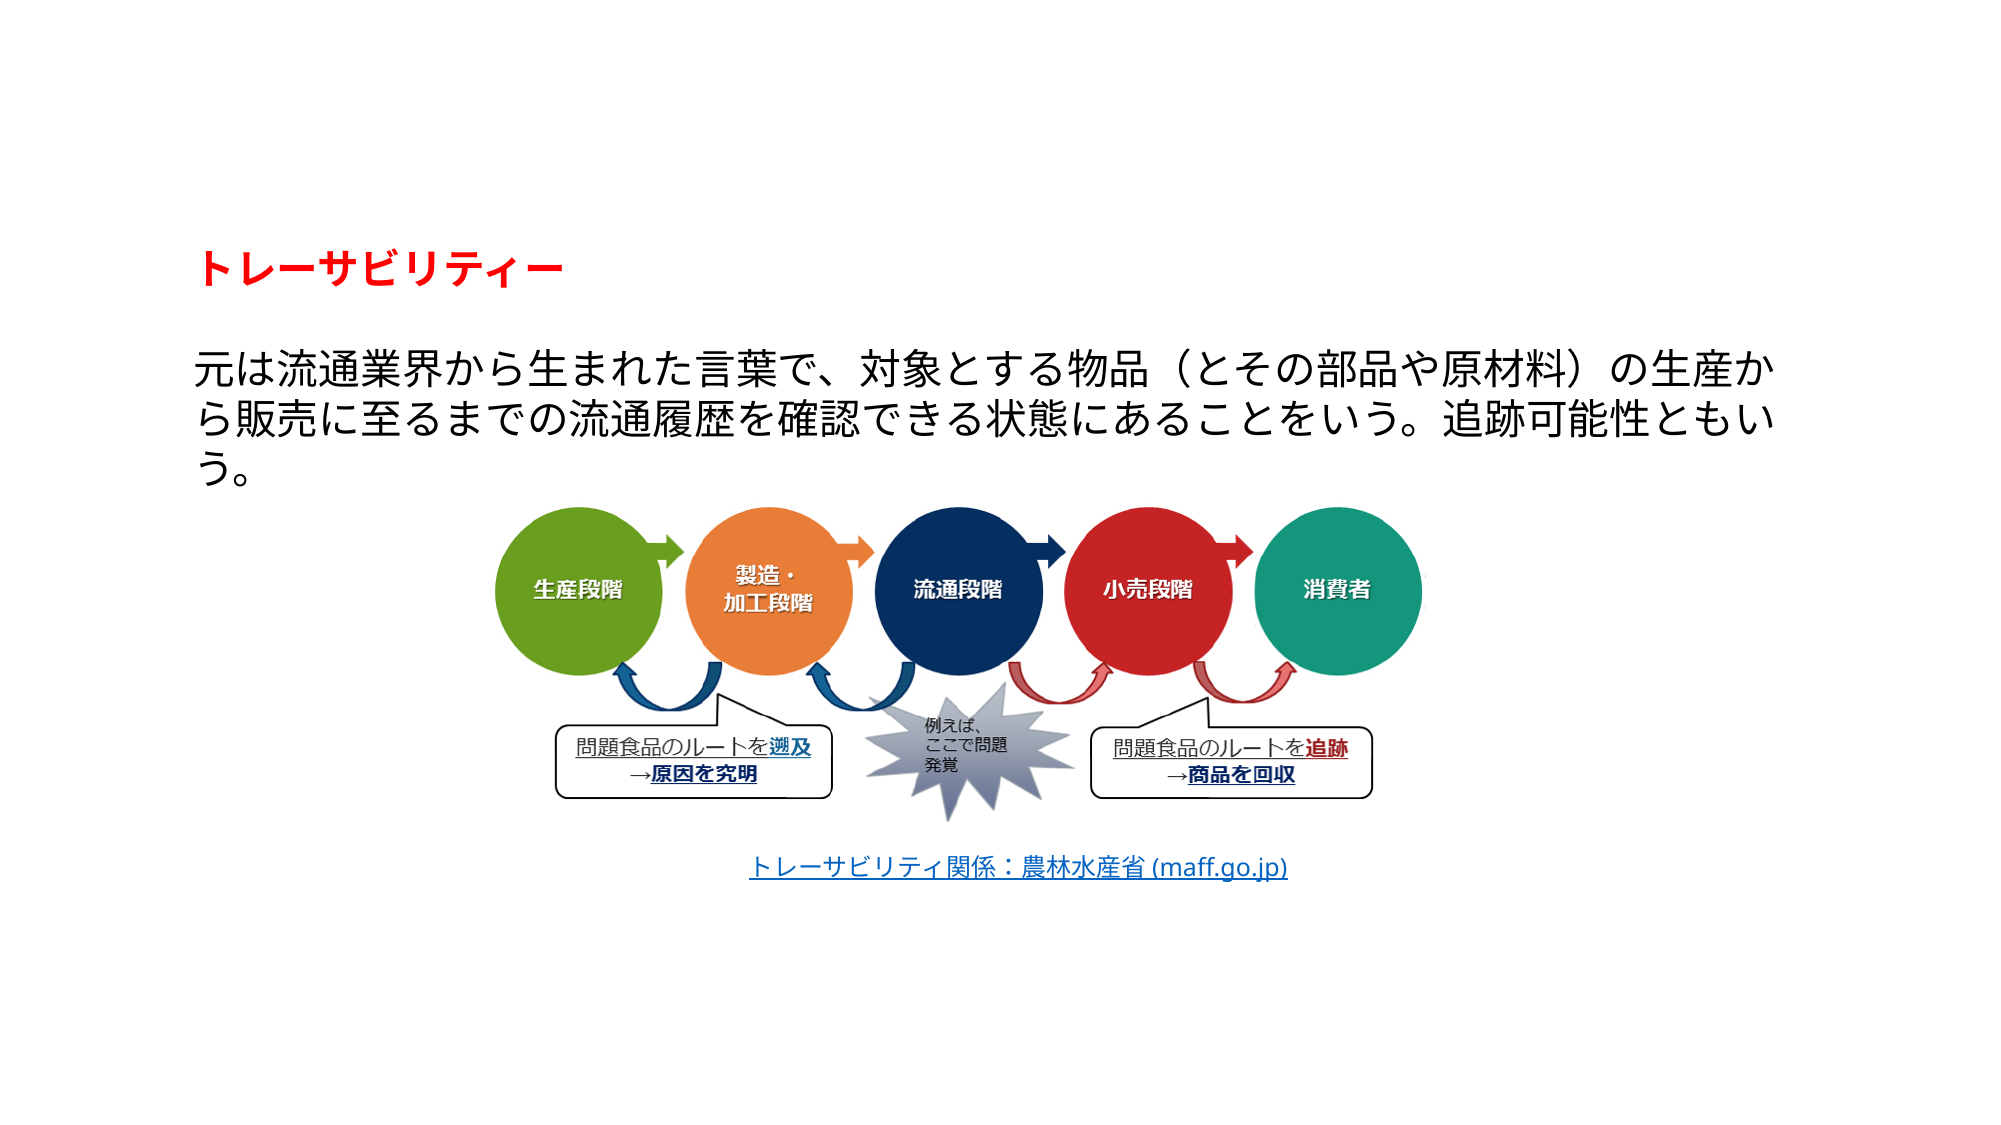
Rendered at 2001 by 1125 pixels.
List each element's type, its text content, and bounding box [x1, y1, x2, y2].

text_box トレーサビリティー 元は流通業界から生まれた言葉で、対象とする物品（とその部品や原材料）の生産から販売に至るまでの流通履歴を確認できる状態にあることをいう。追跡可能性ともいう。 [178, 235, 1822, 501]
picture [490, 502, 1426, 822]
text_box トレーサビリティ関係：農林水産省 (maff.go.jp) [733, 844, 1383, 896]
